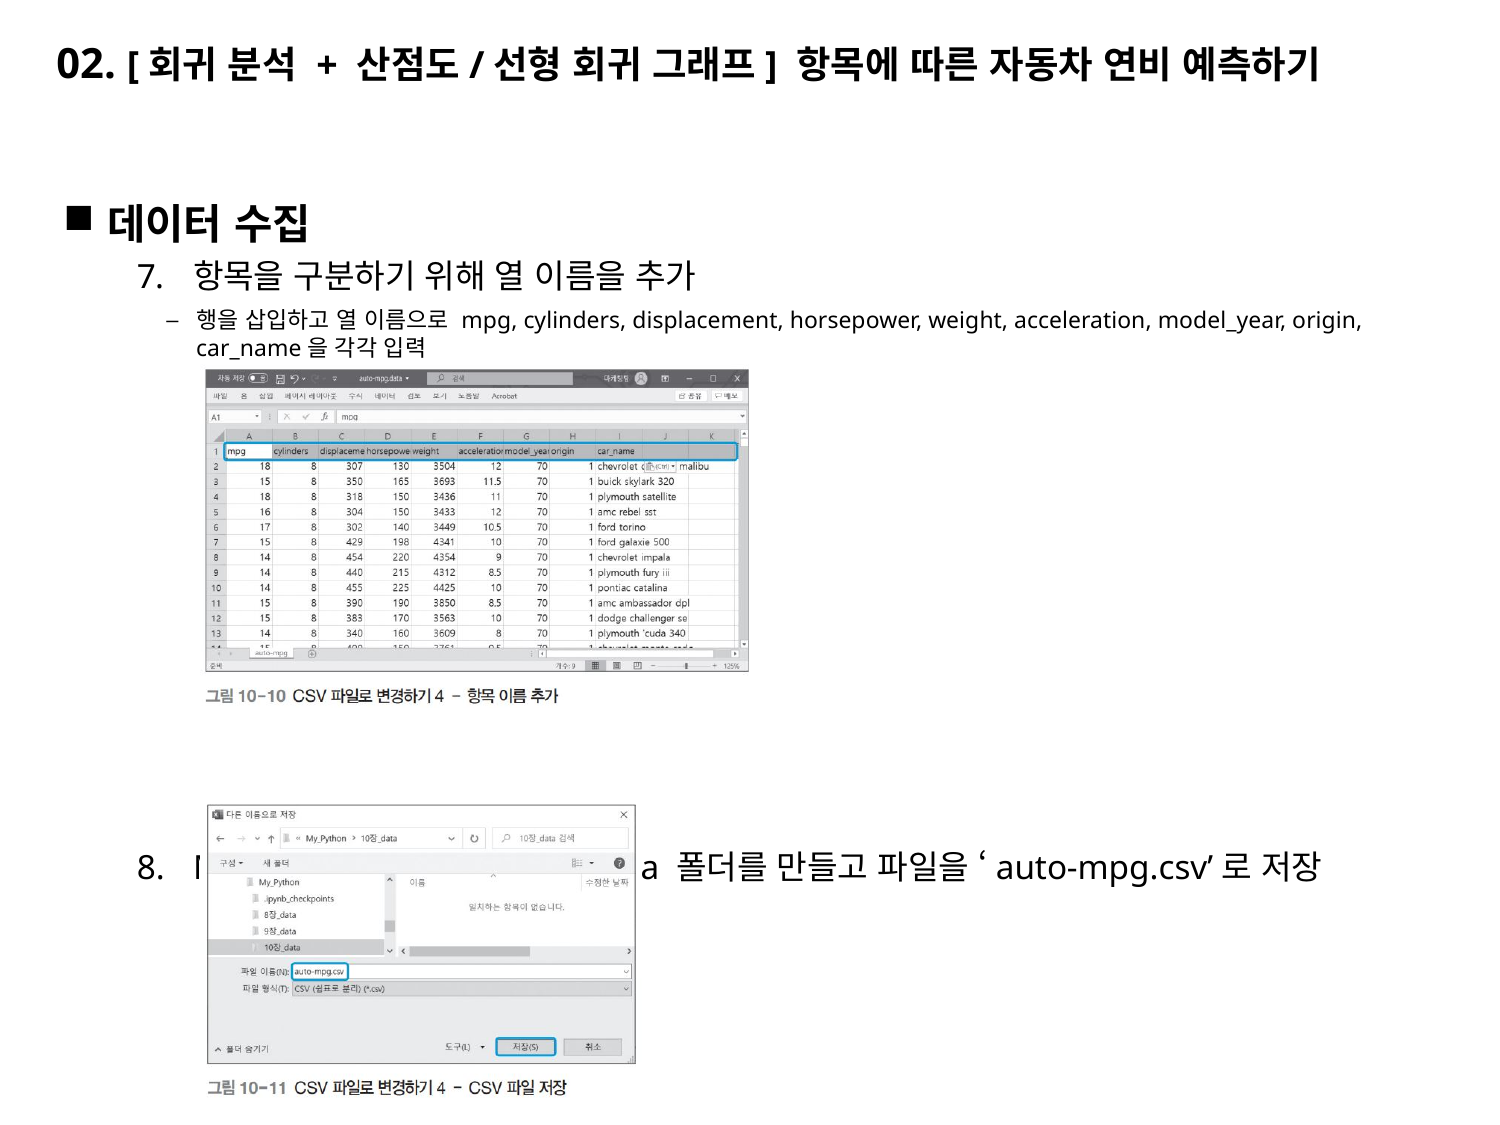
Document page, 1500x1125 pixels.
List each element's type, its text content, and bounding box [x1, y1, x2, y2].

list 데이터 수집 항목을 구분하기 위해 열 이름을 추가 행을 삽입하고 열 이름으로 mpg, cylinders, displacement, horsepower, weight, acceleration, model_year, origin, car_name을 각각 입력 My_Python 폴더에 10장_data 폴더를 만들고 파일을 ‘auto-mpg.csv’로 저장 [48, 165, 1467, 1064]
title 02. [회귀 분석 + 산점도/선형 회귀 그래프] 항목에 따른 자동차 연비 예측하기 [41, 17, 1400, 107]
picture [200, 798, 643, 1100]
picture [200, 364, 754, 708]
